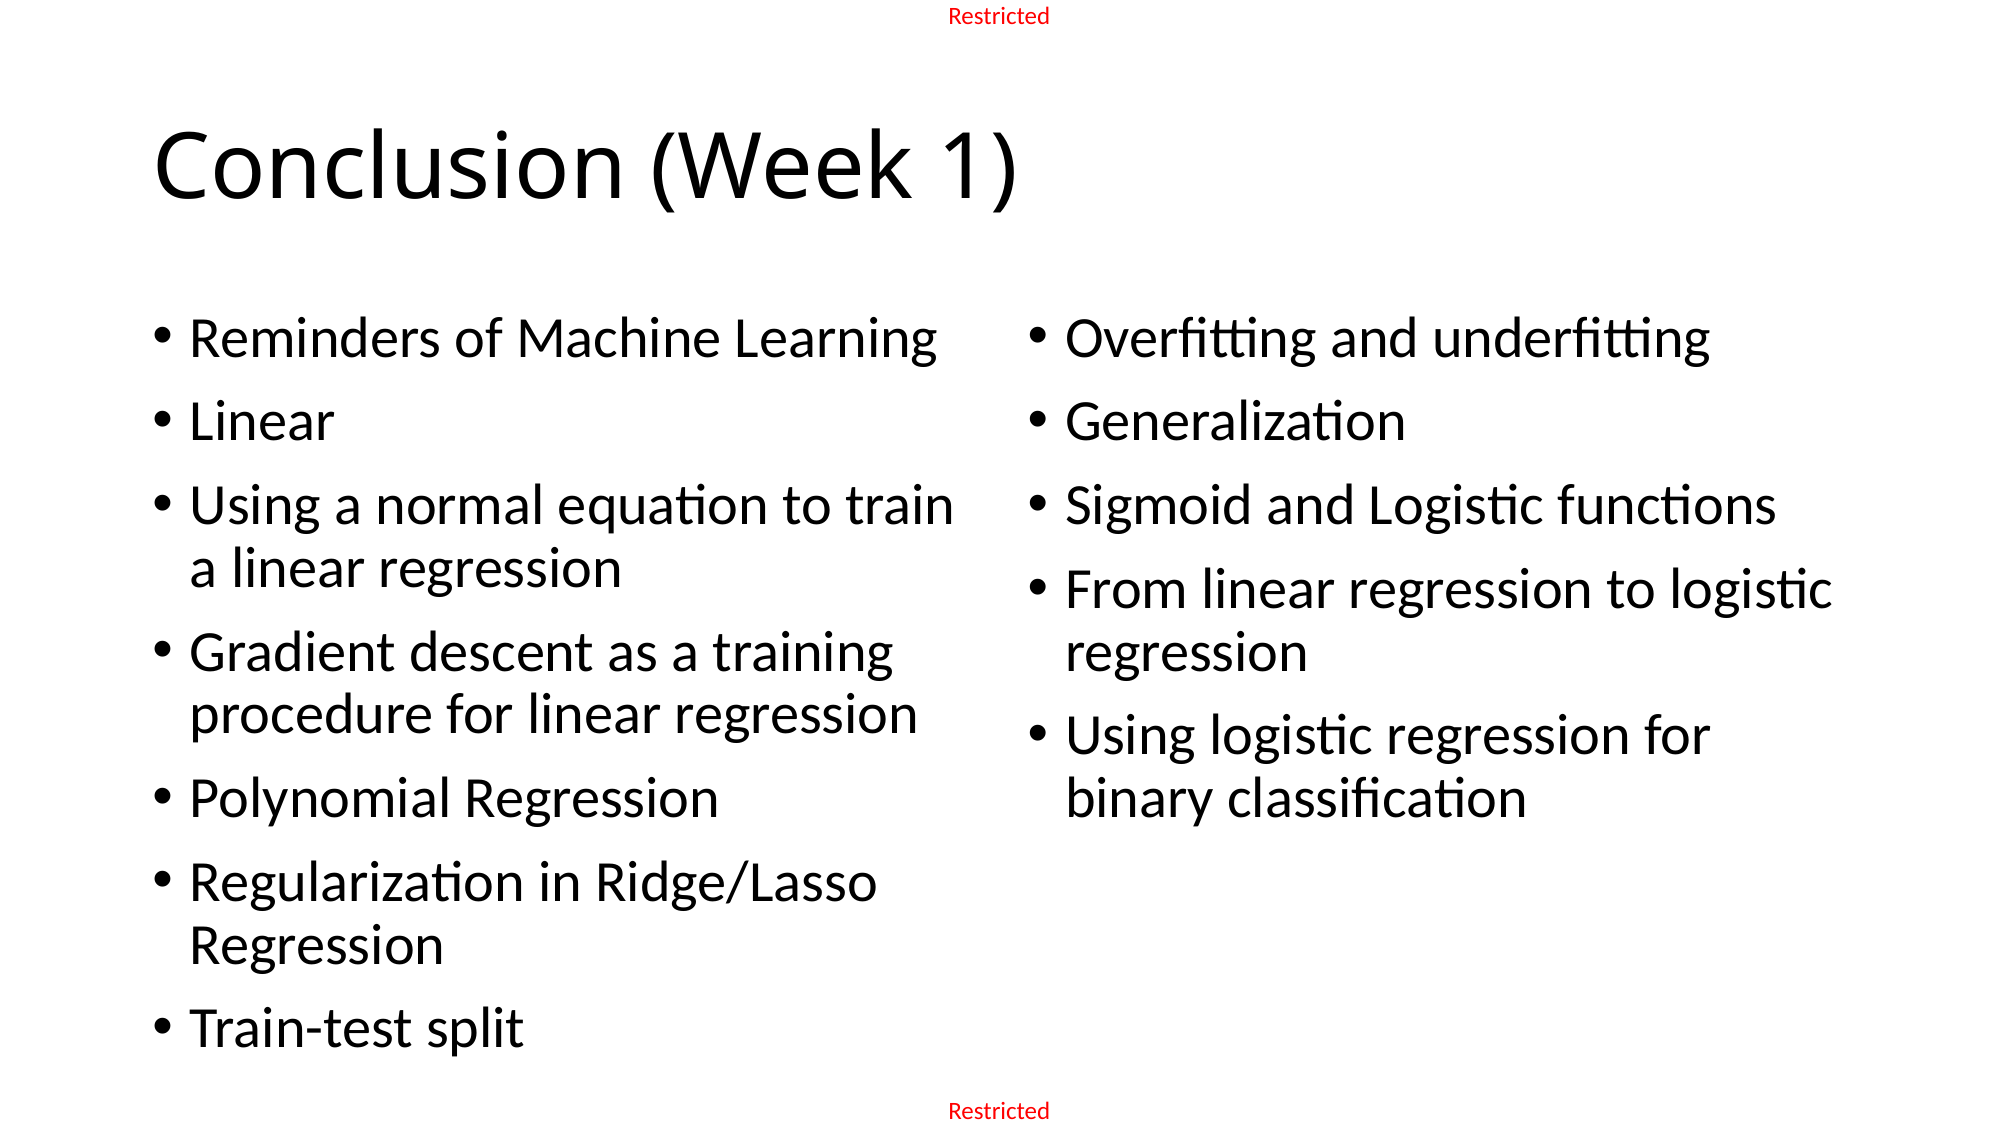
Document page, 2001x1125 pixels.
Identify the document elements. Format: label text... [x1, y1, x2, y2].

list Overfitting and underfitting Generalization Sigmoid and Logistic functions From linear regression to logistic regression Using logistic regression for binary classification [1012, 299, 1863, 1125]
title Conclusion (Week 1) [137, 59, 1863, 278]
list Reminders of Machine Learning Linear Using a normal equation to train a linear regression Gradient descent as a training procedure for linear regression Polynomial Regression Regularization in Ridge/Lasso Regression Train-test split [137, 299, 1000, 1125]
